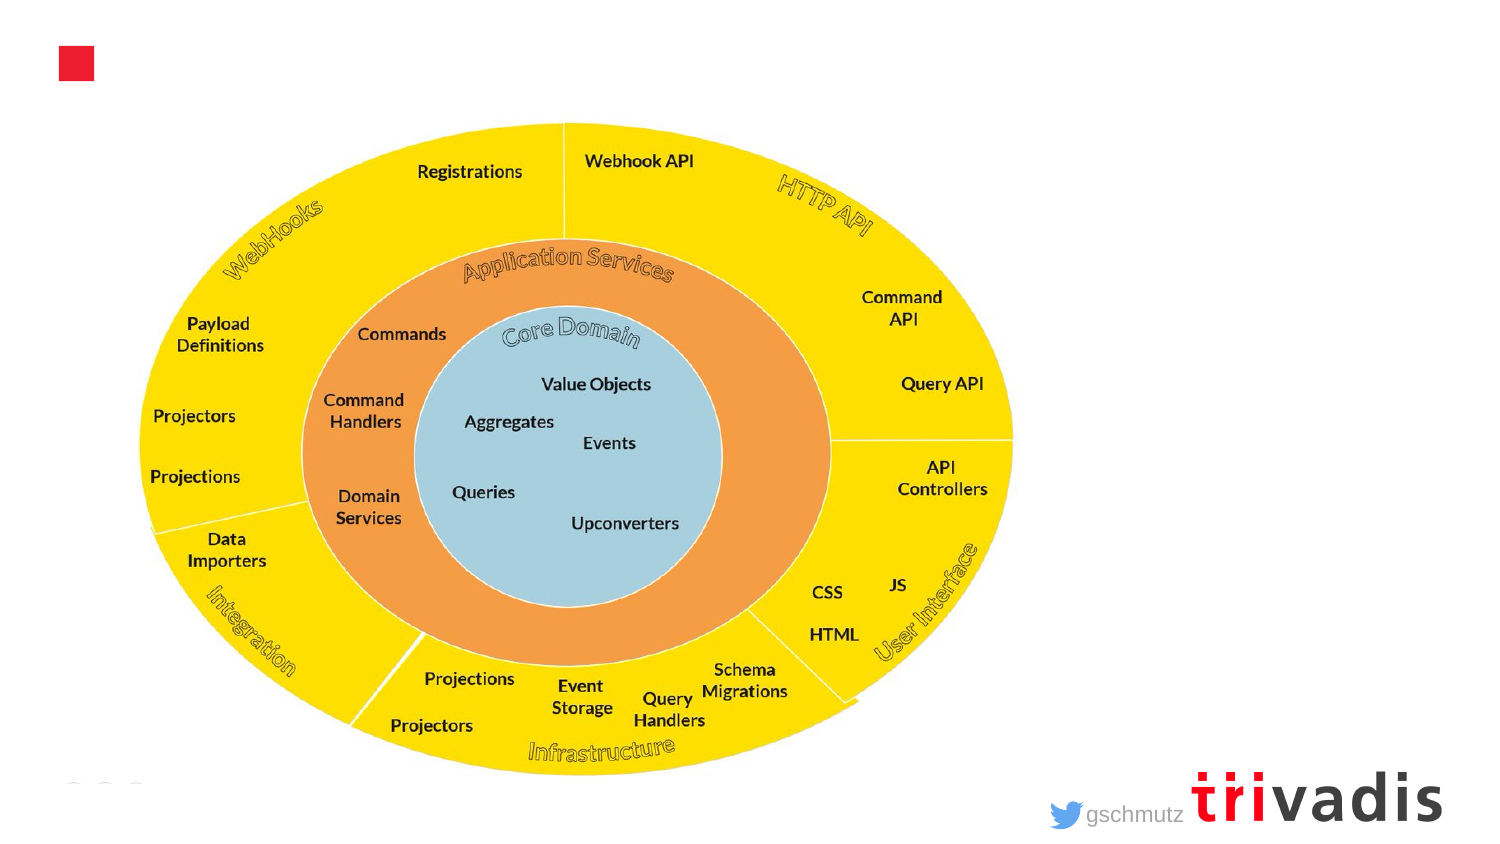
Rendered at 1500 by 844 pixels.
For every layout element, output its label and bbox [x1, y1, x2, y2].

picture [58, 118, 1045, 784]
picture [1045, 796, 1089, 834]
picture [1191, 771, 1442, 823]
